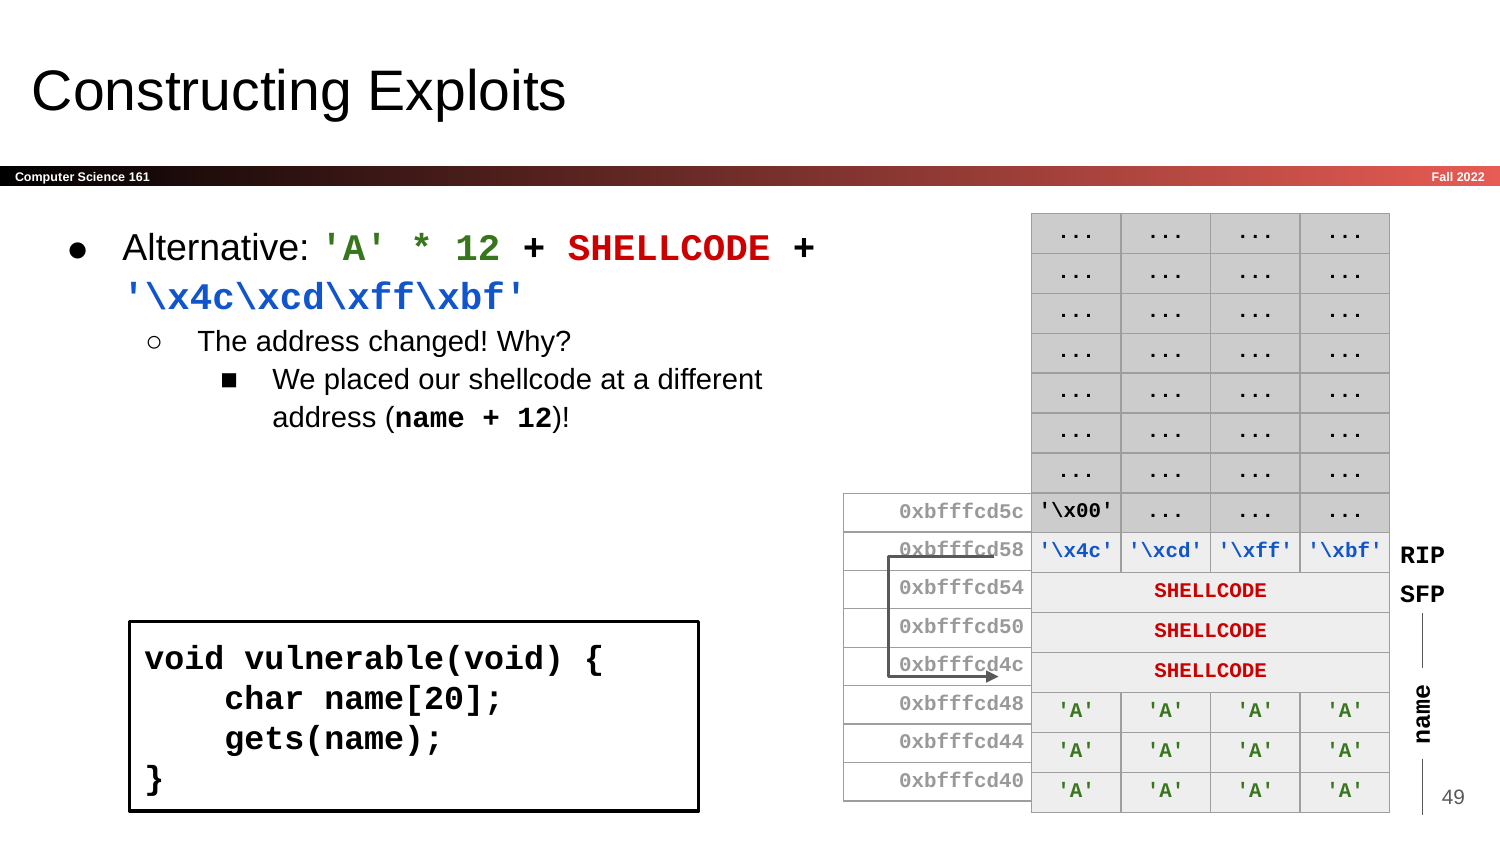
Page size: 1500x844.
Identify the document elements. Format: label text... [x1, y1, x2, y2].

table_cell ... [1122, 334, 1210, 372]
text_box SFP [1381, 590, 1465, 628]
table_cell 0xbfffcd54 [995, 571, 1031, 608]
table_cell 0xbfffcd48 [877, 686, 1031, 723]
table_cell 'A' [1032, 773, 1120, 812]
table_cell SHELLCODE [1032, 653, 1389, 692]
table_cell 0xbfffcd44 [877, 725, 1031, 762]
text_box name [1389, 628, 1456, 815]
table_cell 0xbfffcd58 [877, 533, 1031, 570]
table_cell 'A' [1122, 773, 1210, 812]
table_header ... [1122, 214, 1210, 253]
table_cell 'A' [1032, 693, 1120, 732]
table_cell ... [1032, 254, 1120, 293]
table_cell 'A' [1211, 773, 1299, 812]
table_cell '\x00' [1032, 494, 1120, 532]
table_cell '\xbf' [1301, 533, 1381, 572]
slide_number ‹#› [1389, 764, 1480, 830]
table_cell 'A' [1301, 733, 1389, 772]
table_cell ... [1032, 414, 1120, 452]
table_cell ... [1122, 254, 1210, 293]
table_cell SHELLCODE [1032, 613, 1389, 652]
table_cell ... [1301, 334, 1389, 372]
table_cell 'A' [1122, 733, 1210, 772]
table_cell ... [1211, 414, 1299, 452]
table_cell 0xbfffcd50 [877, 609, 888, 647]
table_cell '\xff' [1211, 533, 1299, 572]
table_header ... [1032, 214, 1120, 253]
table_cell ... [1211, 374, 1299, 412]
table_cell 'A' [1122, 693, 1210, 732]
table_cell 0xbfffcd54 [877, 571, 888, 608]
table_cell ... [1032, 334, 1120, 372]
table_cell ... [1122, 414, 1210, 452]
table_cell ... [1211, 294, 1299, 333]
table_cell ... [1301, 414, 1389, 452]
table_cell ... [1301, 454, 1389, 492]
table_header ... [1301, 214, 1389, 253]
table_cell ... [1301, 294, 1389, 333]
table_cell ... [1122, 494, 1210, 532]
table_cell 'A' [1211, 693, 1299, 732]
table_cell 'A' [1211, 733, 1299, 772]
table_header 0xbfffcd5c [877, 494, 1031, 531]
text_box RIP [1381, 523, 1465, 590]
table_cell ... [1122, 294, 1210, 333]
text_box [888, 556, 999, 683]
table_cell ... [1301, 254, 1389, 293]
table_cell 0xbfffcd4c [877, 648, 1031, 685]
table_cell 0xbfffcd40 [877, 763, 1031, 800]
table_cell ... [1211, 454, 1299, 492]
table_cell ... [1122, 374, 1210, 412]
text_box void vulnerable(void) { char name[20]; gets(name); } [129, 621, 699, 812]
list Alternative: 'A' * 12 + SHELLCODE + '\x4c\xcd\xff\xbf' The address changed! Why? We placed our shellcode at a different address (name + 12)! [32, 204, 877, 823]
table_cell ... [1301, 374, 1389, 412]
table_cell 'A' [1301, 693, 1389, 732]
table_cell ... [1211, 494, 1299, 532]
table_cell SHELLCODE [1032, 573, 1381, 612]
table_cell 'A' [1032, 733, 1120, 772]
table_cell ... [1032, 454, 1120, 492]
table_cell ... [1211, 334, 1299, 372]
table_cell 'A' [1301, 773, 1389, 812]
table_cell 0xbfffcd50 [997, 609, 1031, 647]
table_cell ... [1211, 254, 1299, 293]
title Constructing Exploits [16, 44, 1415, 139]
table_cell '\xcd' [1122, 533, 1210, 572]
table_cell ... [1301, 494, 1389, 532]
table_cell ... [1032, 374, 1120, 412]
table_cell '\x4c' [1032, 533, 1120, 572]
table_header ... [1211, 214, 1299, 253]
table_cell ... [1122, 454, 1210, 492]
table_cell ... [1032, 294, 1120, 333]
